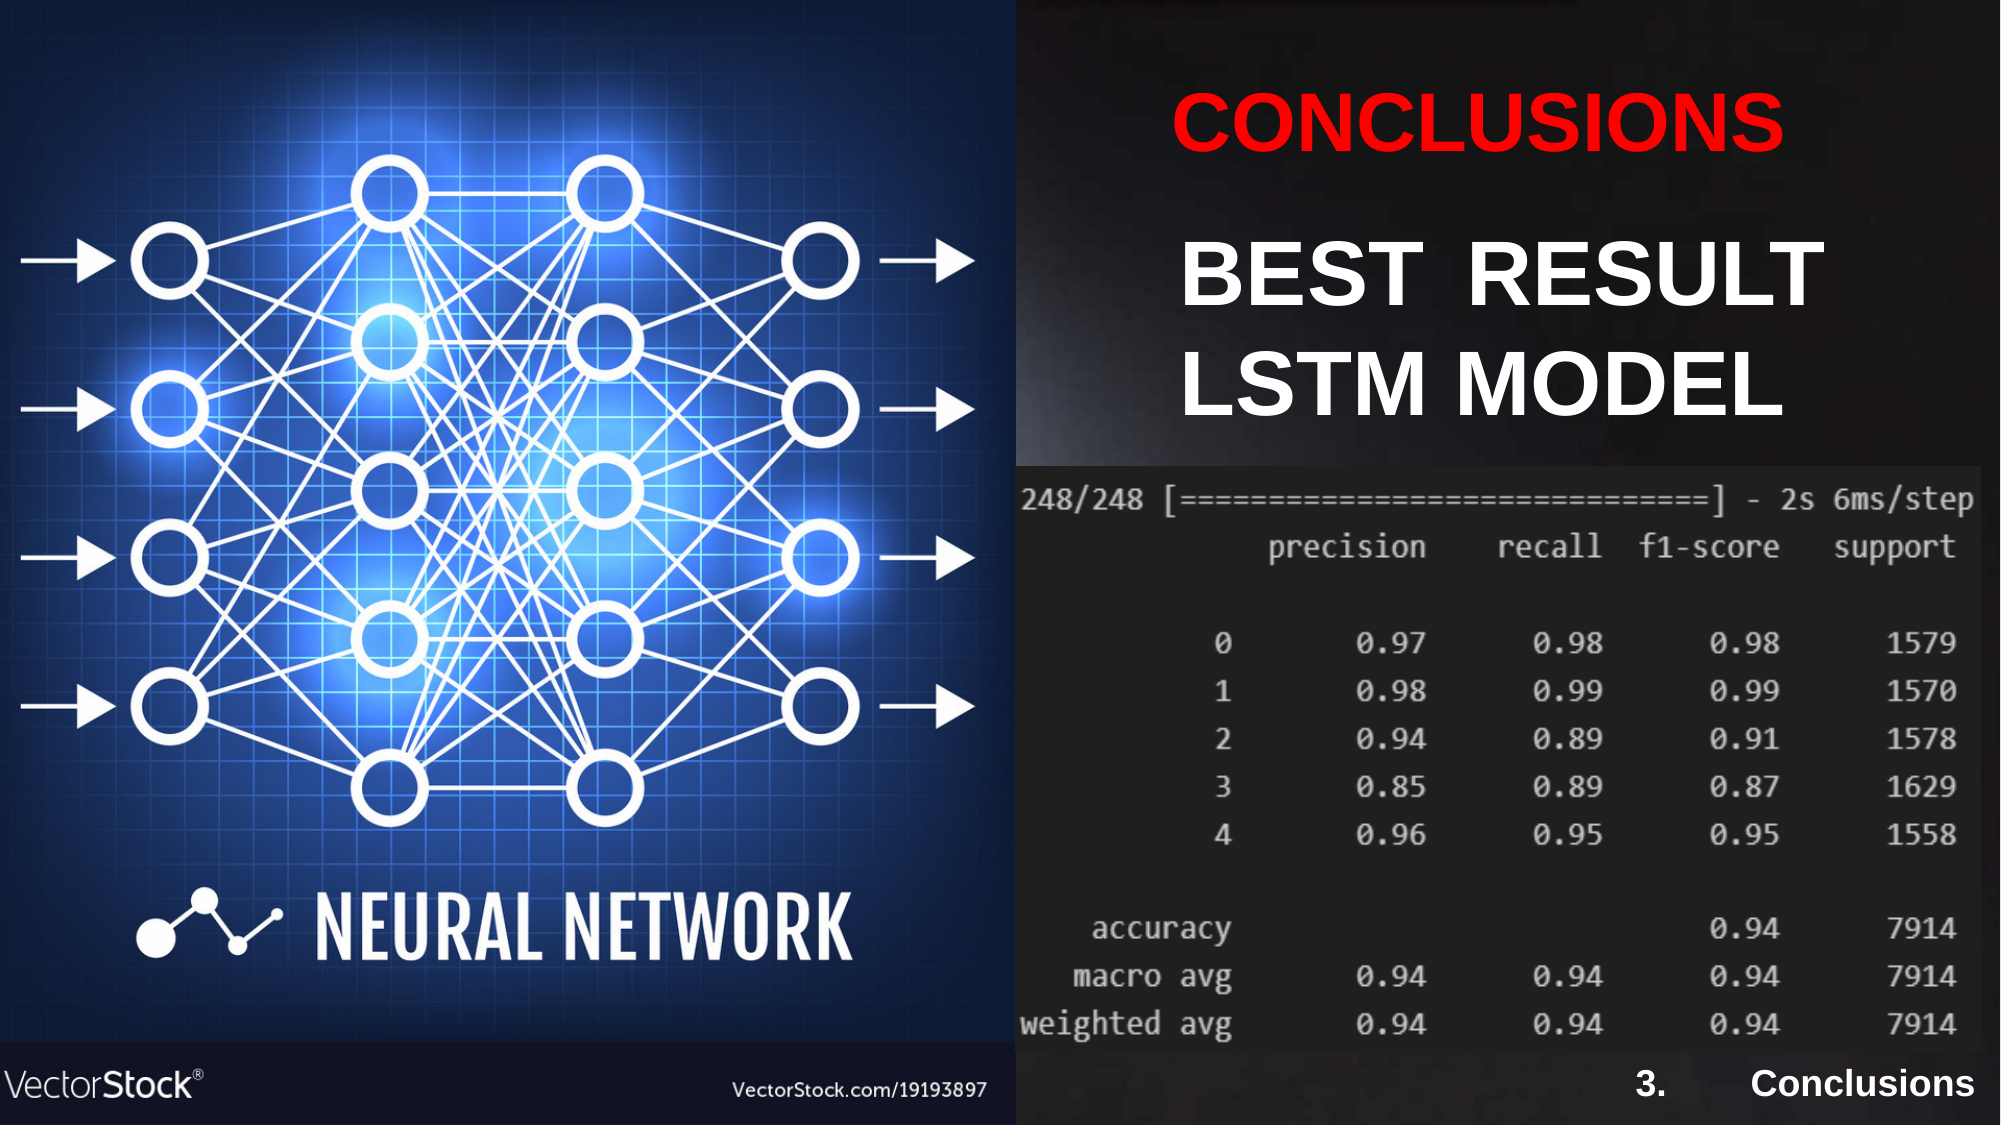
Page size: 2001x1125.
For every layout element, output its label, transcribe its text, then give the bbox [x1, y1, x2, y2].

text_box BEST RESULT LSTM MODEL [1165, 206, 1842, 466]
text_box CONCLUSIONS [1171, 59, 1893, 178]
text_box 3. Conclusions [1620, 1051, 2000, 1112]
picture [0, 0, 2001, 1125]
